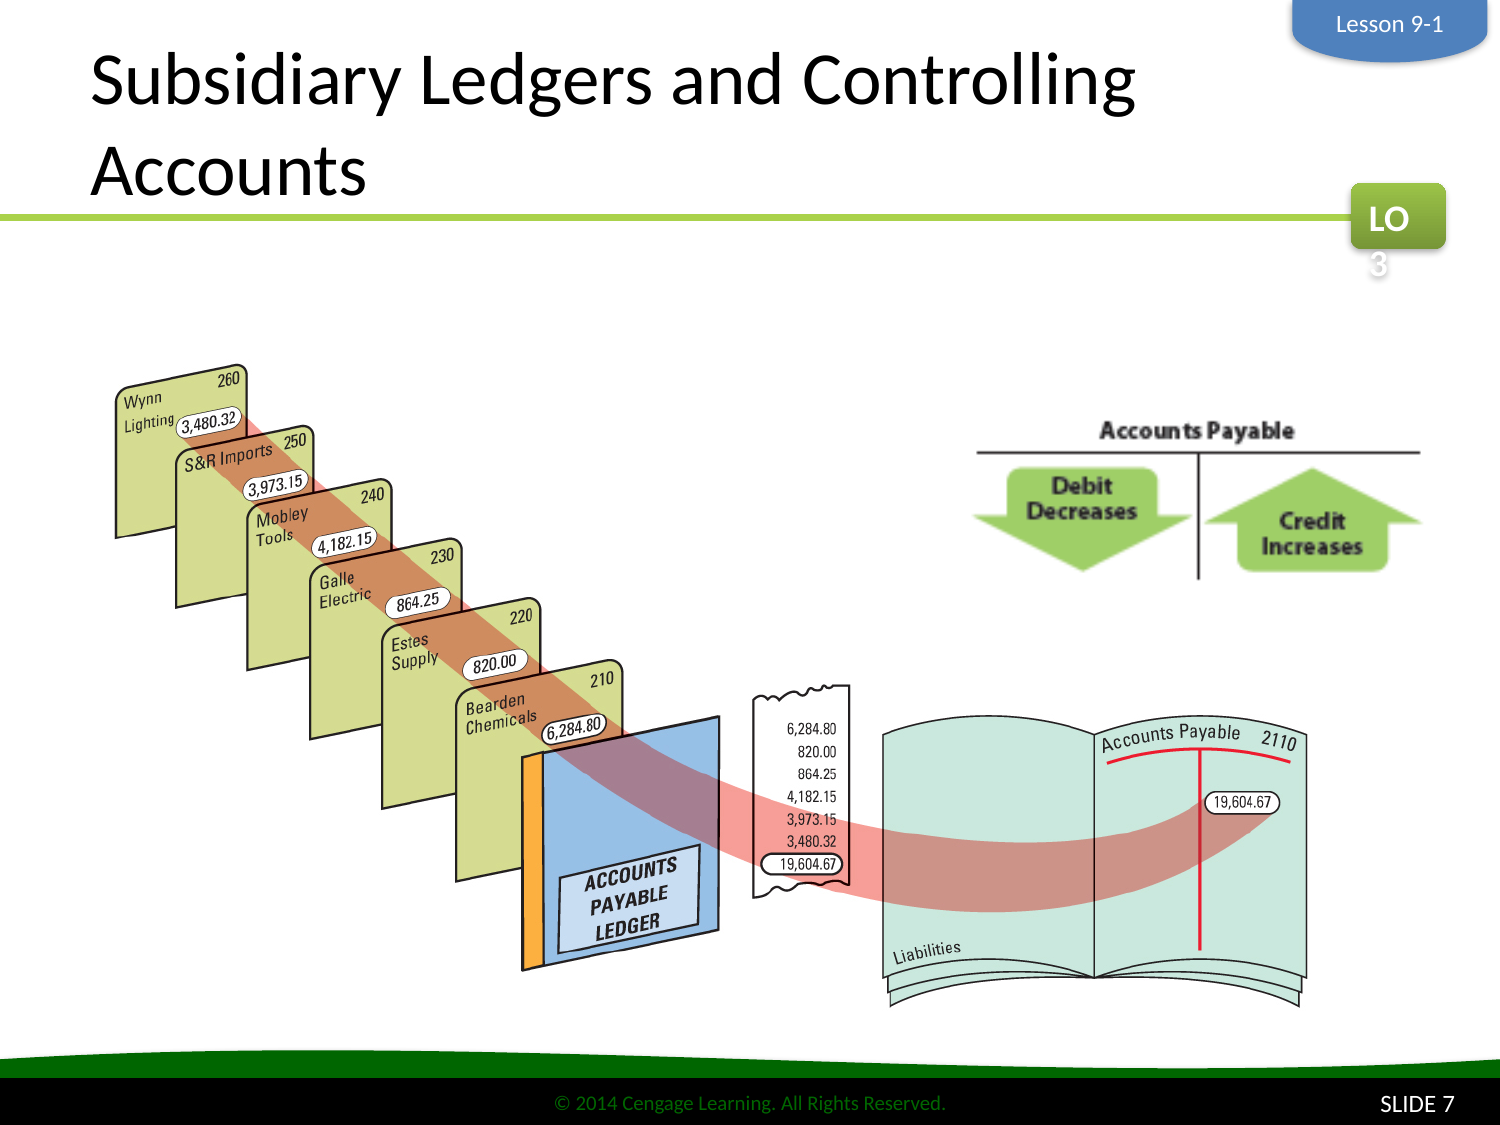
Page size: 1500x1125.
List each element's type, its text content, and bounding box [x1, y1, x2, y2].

picture [110, 359, 1437, 1012]
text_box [1292, 0, 1488, 63]
text_box LO3 [1350, 183, 1446, 250]
title Subsidiary Ledgers and Controlling Accounts [75, 29, 1350, 218]
slide_number SLIDE 7 [1170, 1080, 1470, 1125]
